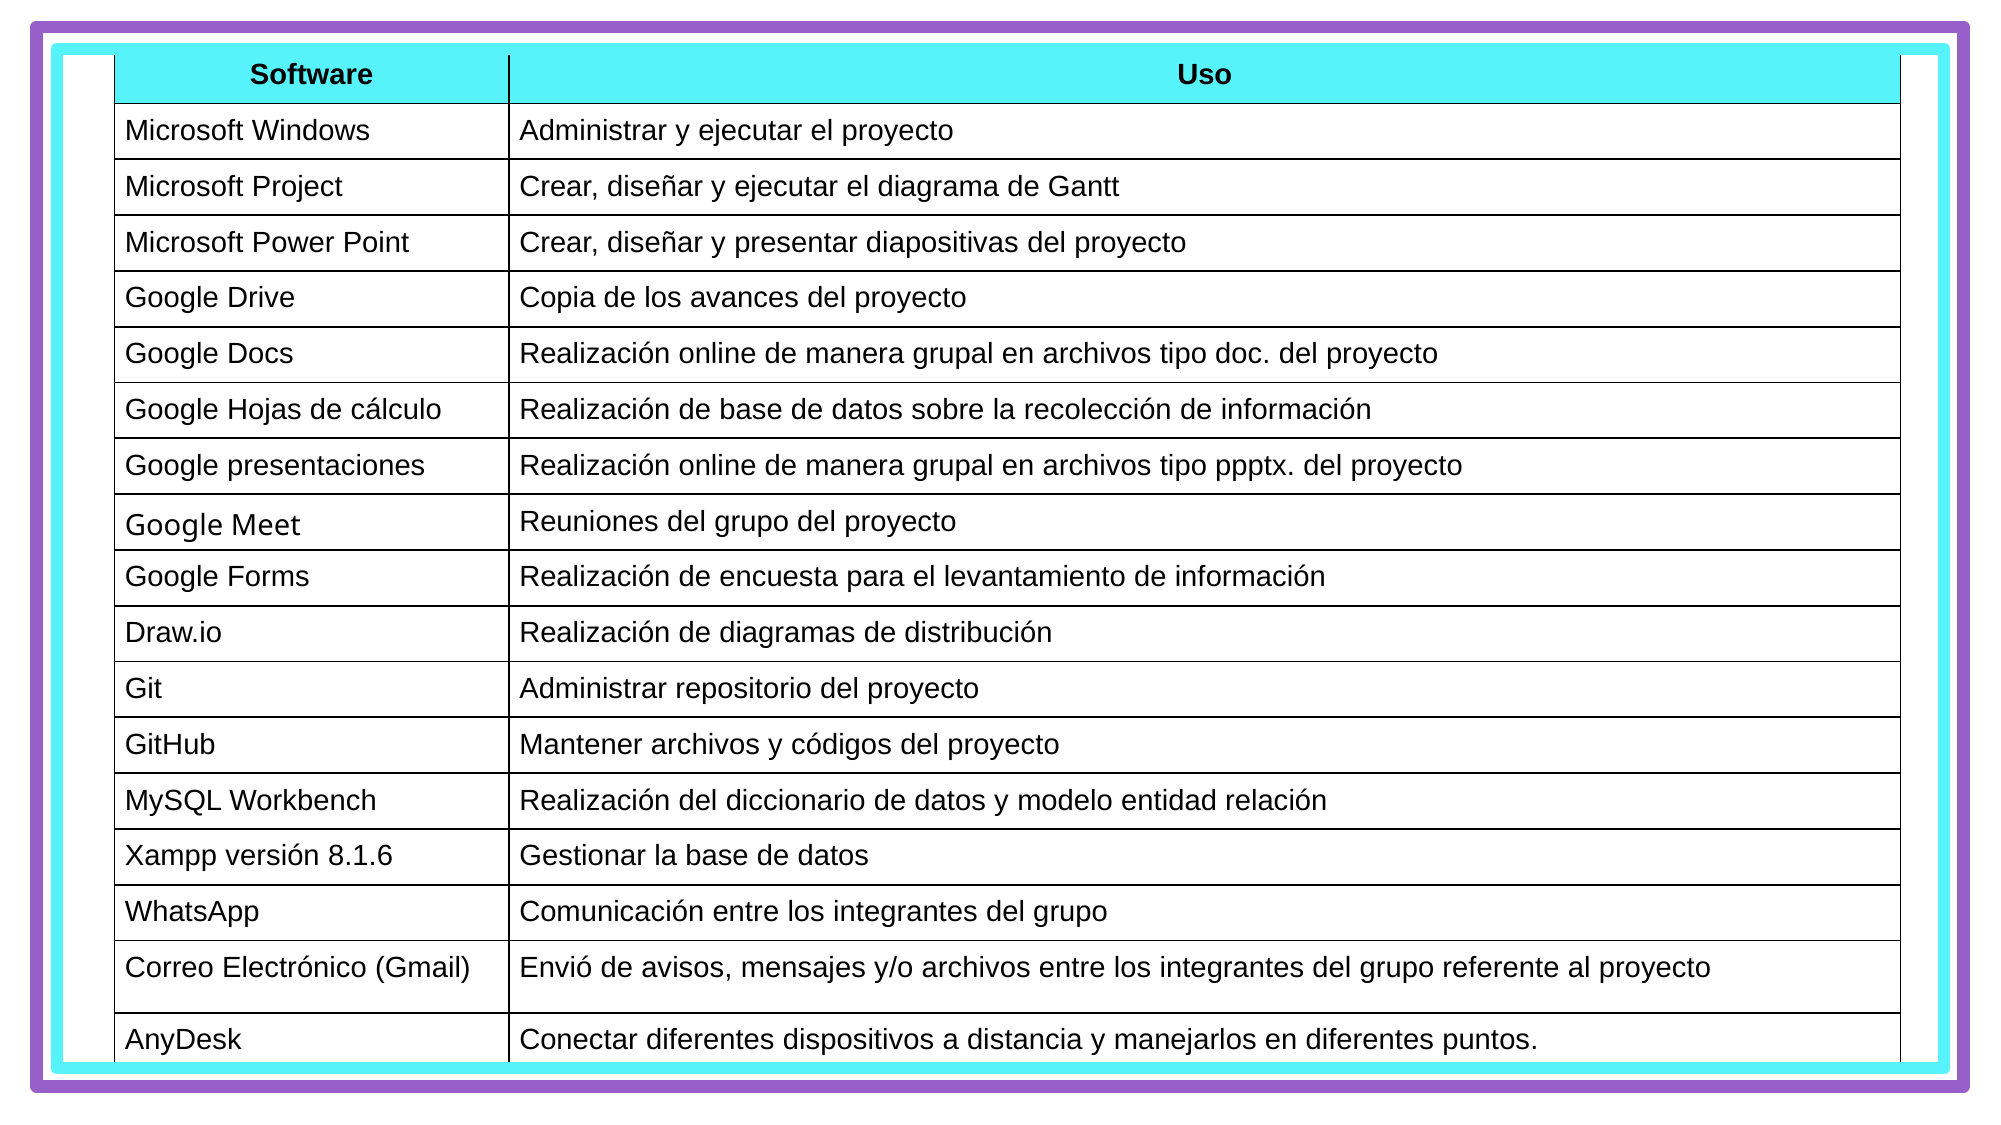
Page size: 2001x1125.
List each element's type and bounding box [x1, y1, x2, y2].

text_box [0, 0, 2000, 1125]
text_box [57, 48, 1944, 1069]
text_box [36, 27, 1964, 1087]
